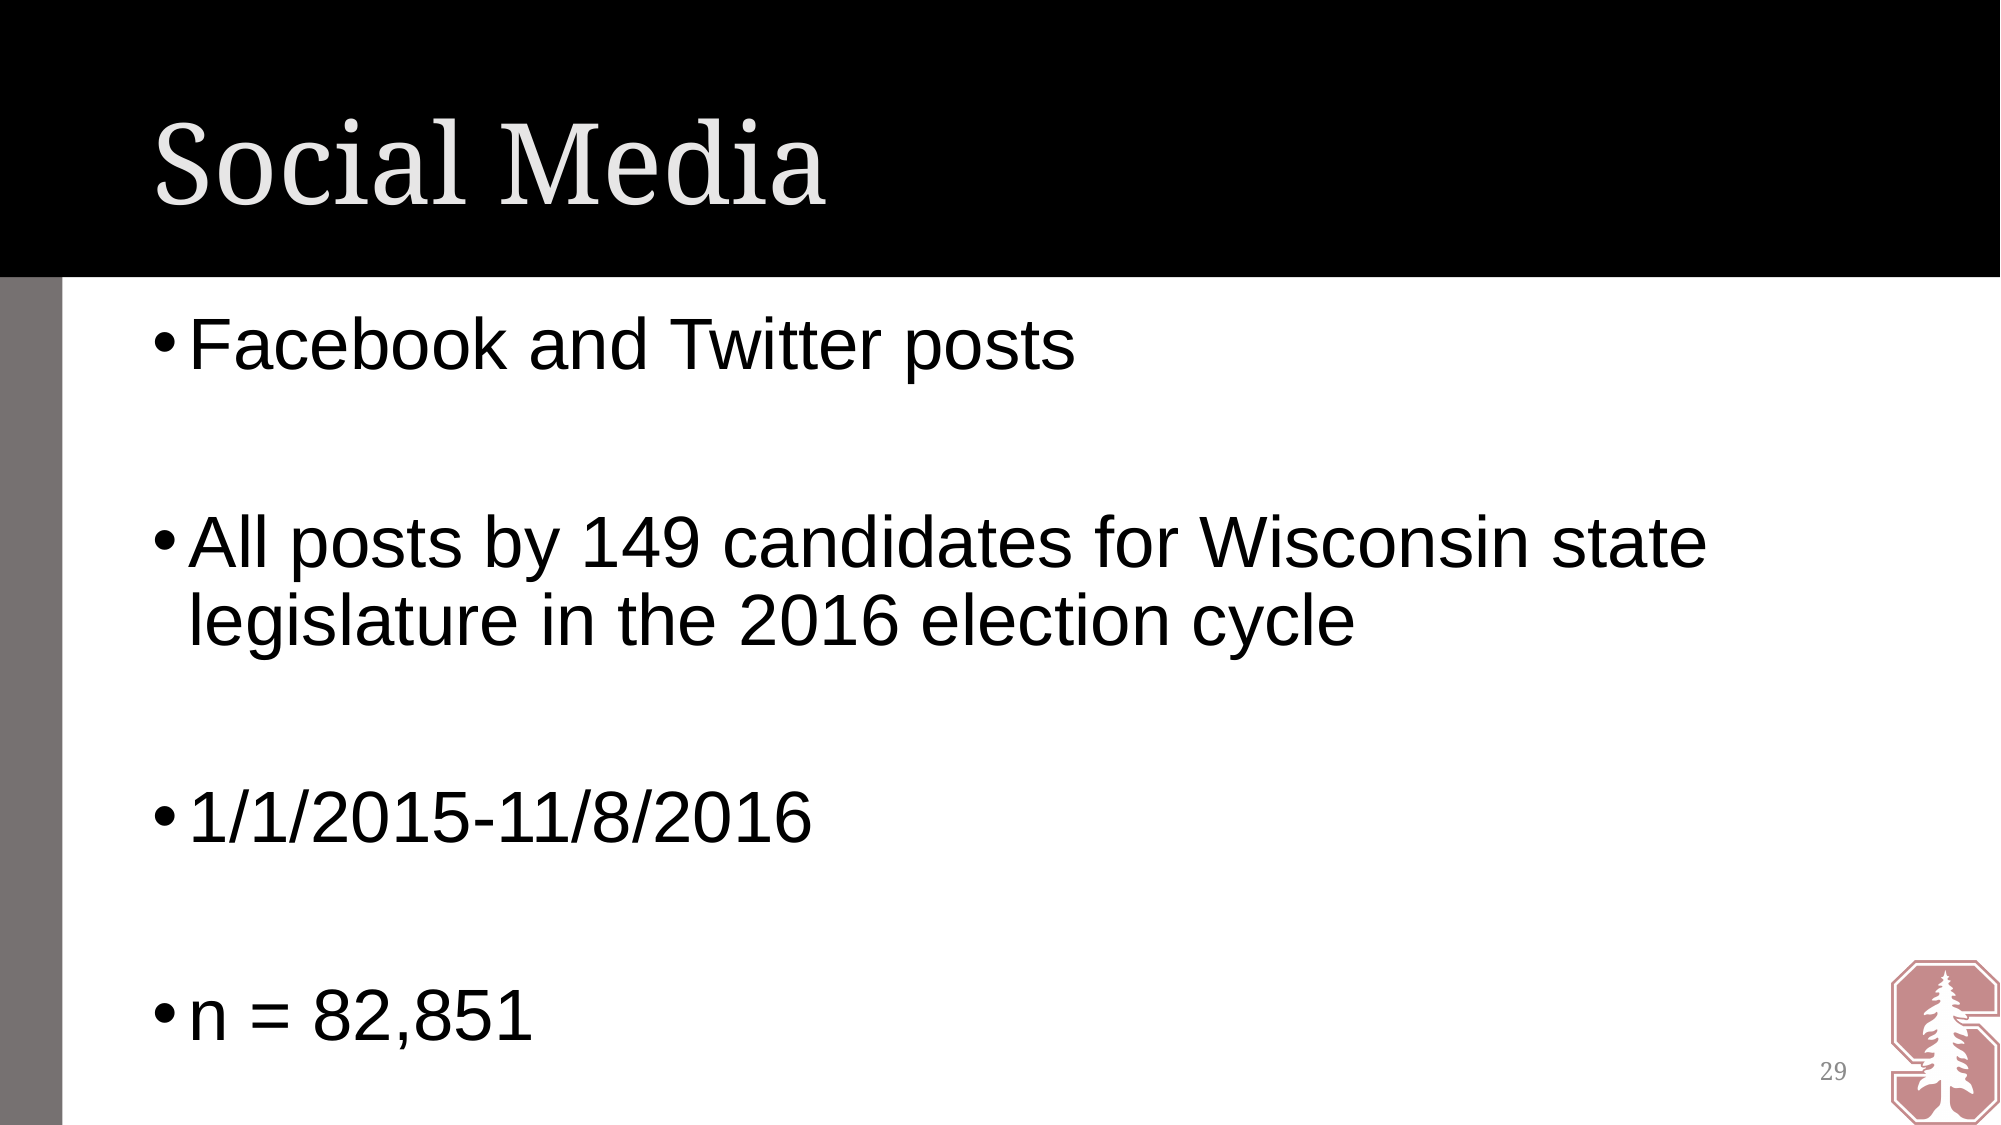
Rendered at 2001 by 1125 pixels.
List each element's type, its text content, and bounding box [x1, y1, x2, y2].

slide_number 29 [1412, 1042, 1863, 1103]
title Social Media [137, 59, 1863, 278]
list Facebook and Twitter posts All posts by 149 candidates for Wisconsin state legislature in the 2016 election cycle 1/1/2015-11/8/2016 n = 82,851 [137, 299, 2000, 1066]
